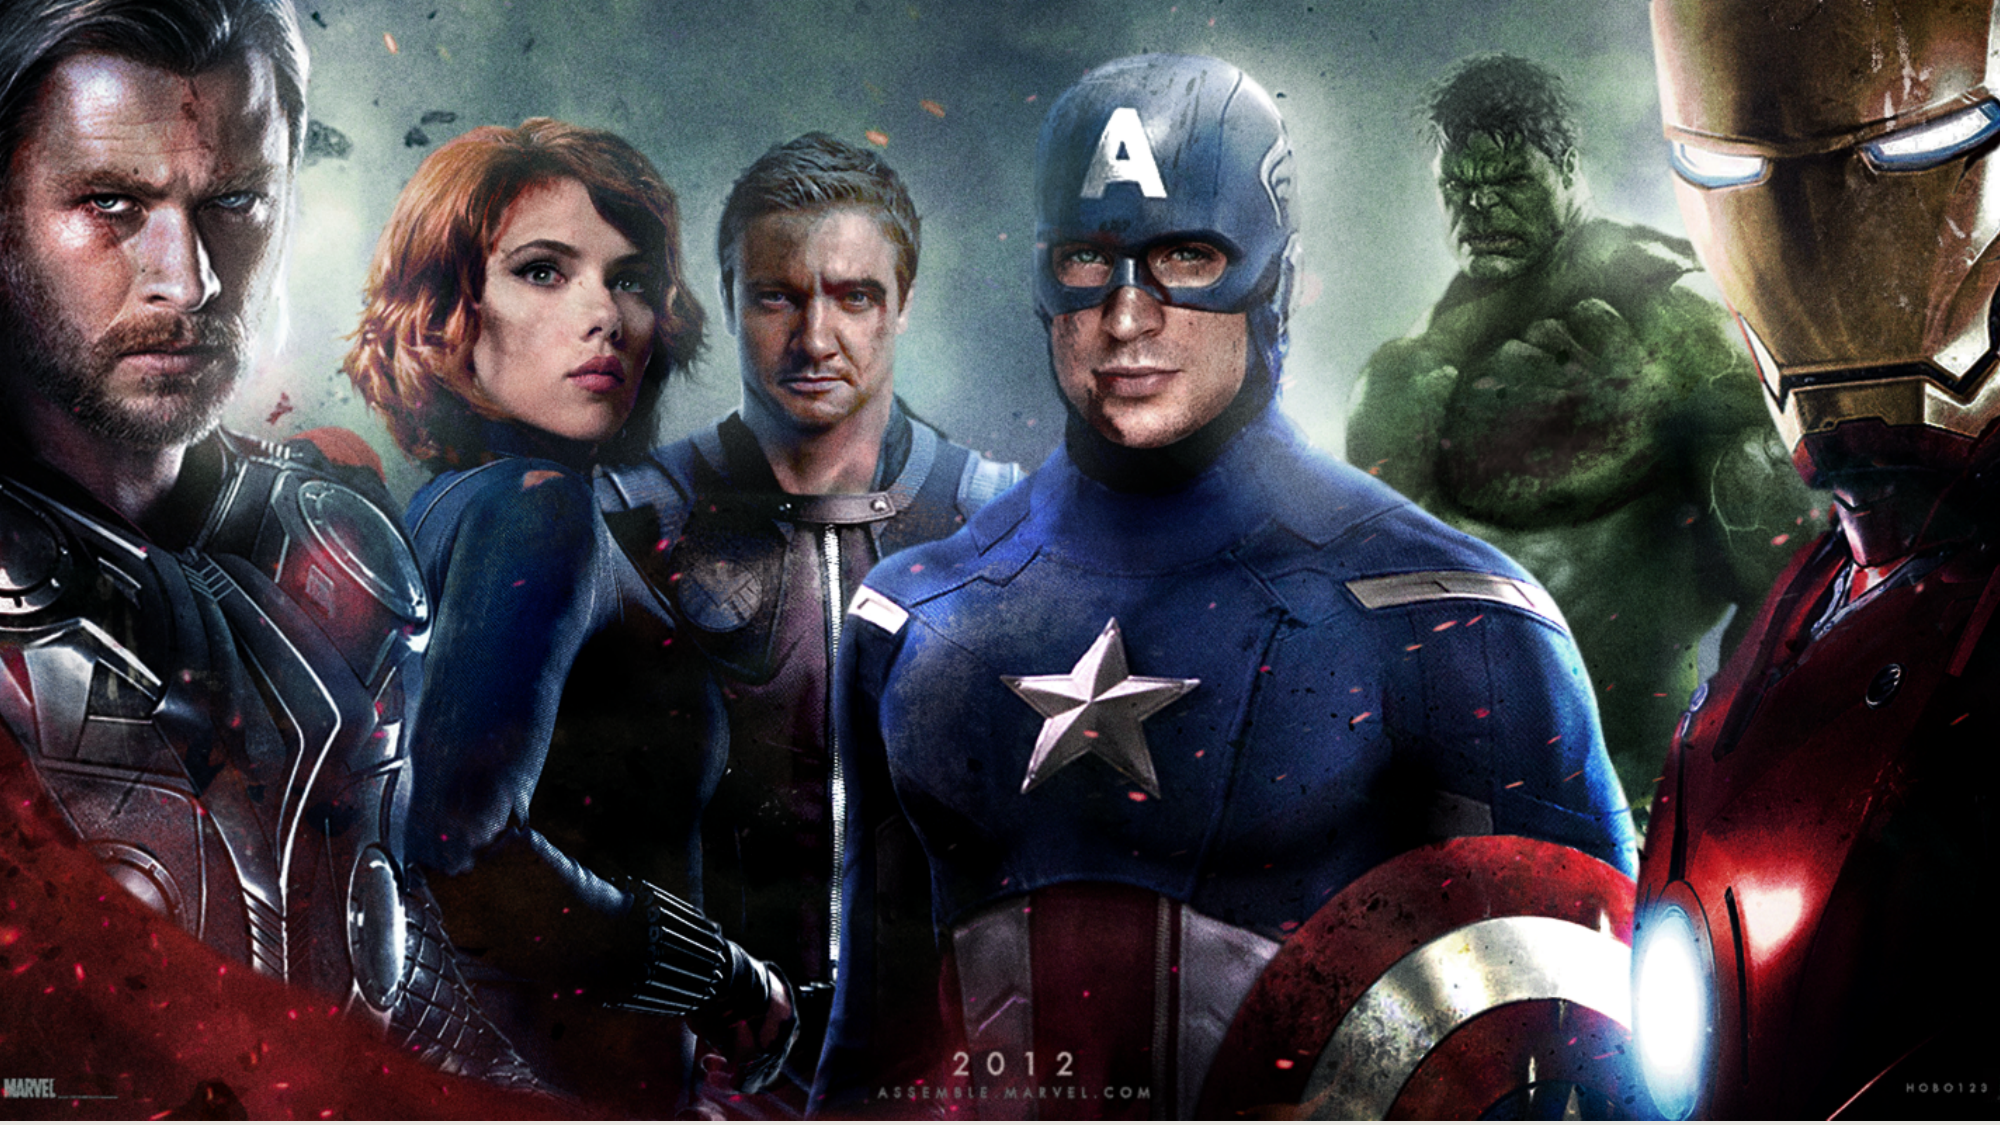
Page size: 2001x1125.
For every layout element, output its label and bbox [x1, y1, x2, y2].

list [0, 0, 2000, 1121]
